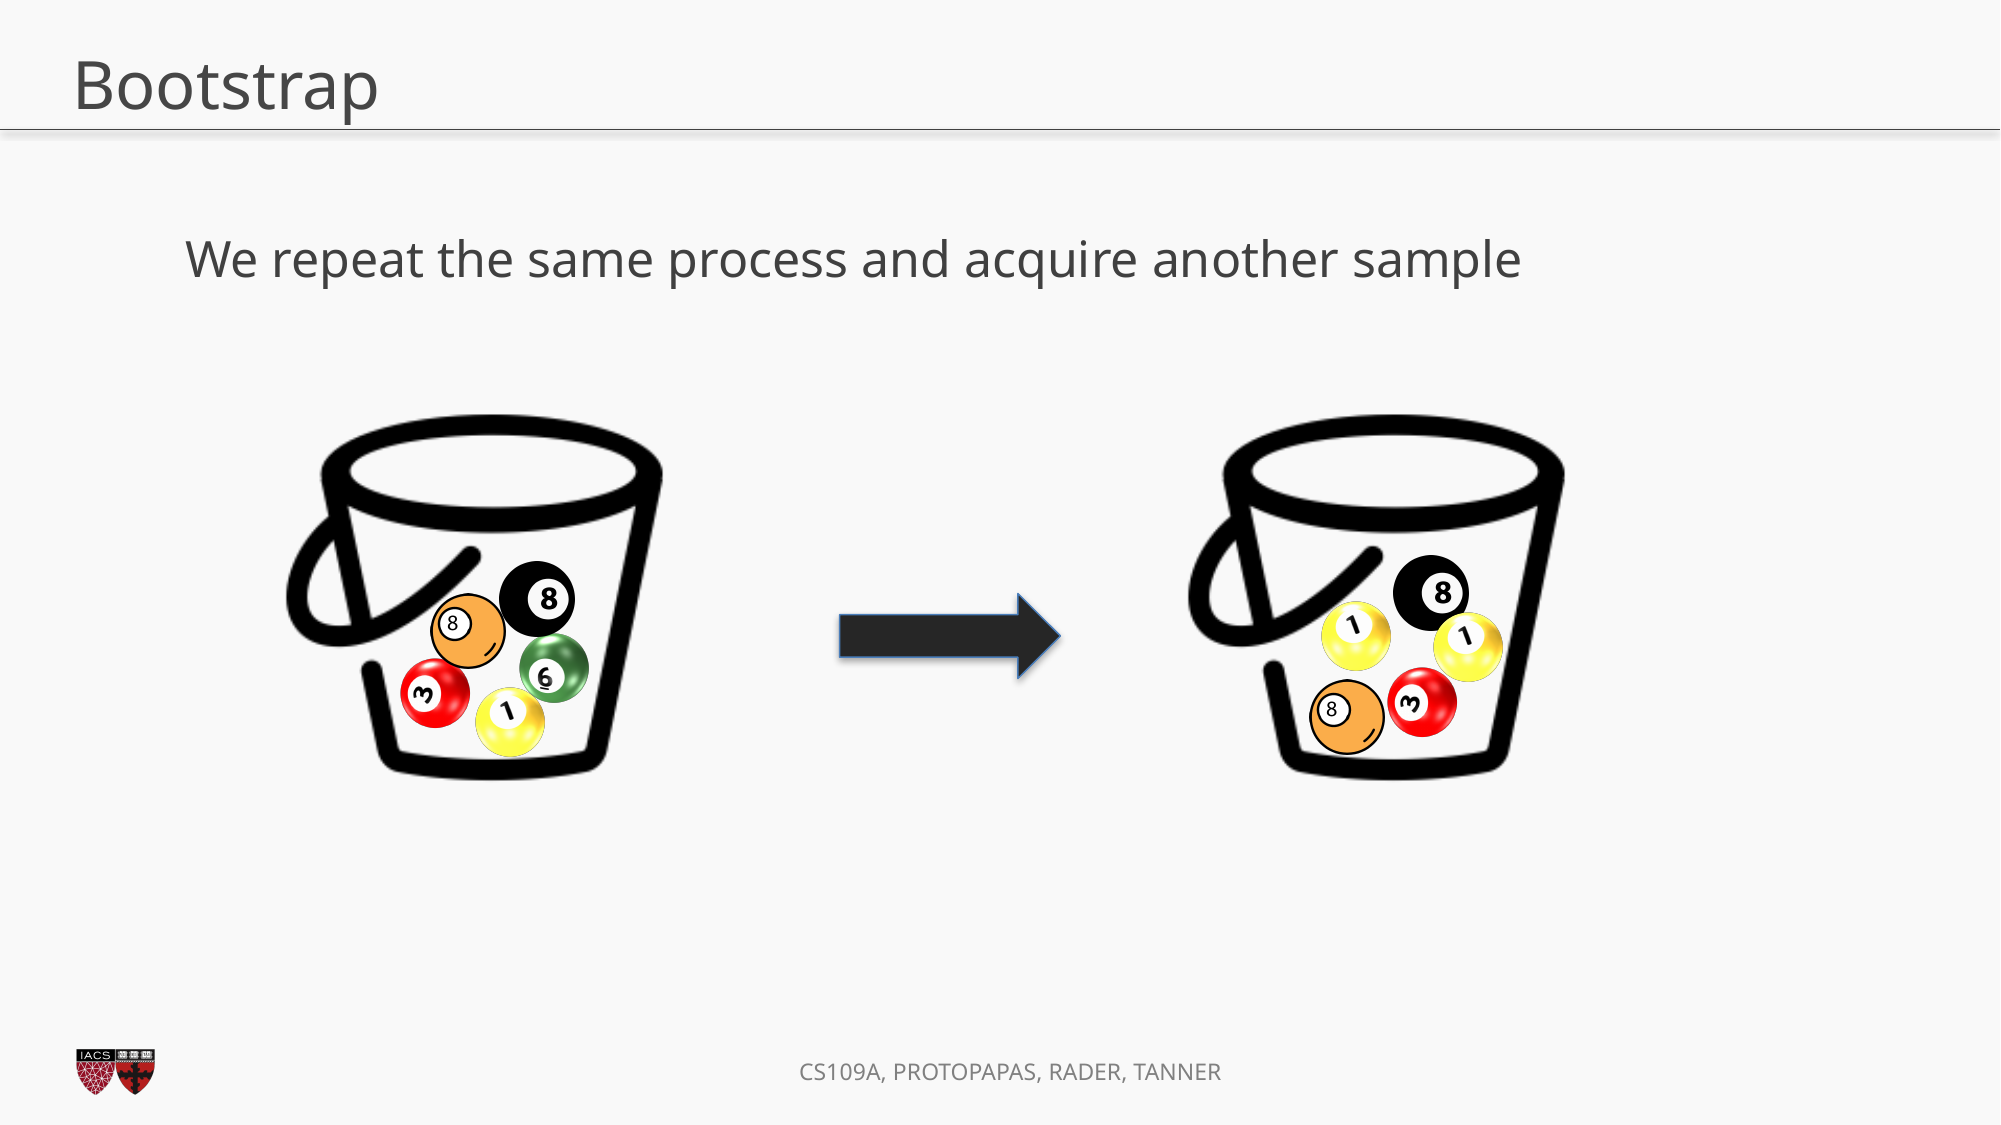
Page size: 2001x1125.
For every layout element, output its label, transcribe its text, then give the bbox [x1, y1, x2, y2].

picture [75, 1049, 155, 1095]
title Bootstrap [57, 35, 1943, 162]
picture [266, 390, 684, 808]
text_box We repeat the same process and acquire another sample [170, 220, 1539, 296]
text_box [838, 592, 1061, 680]
picture [1168, 390, 1586, 808]
